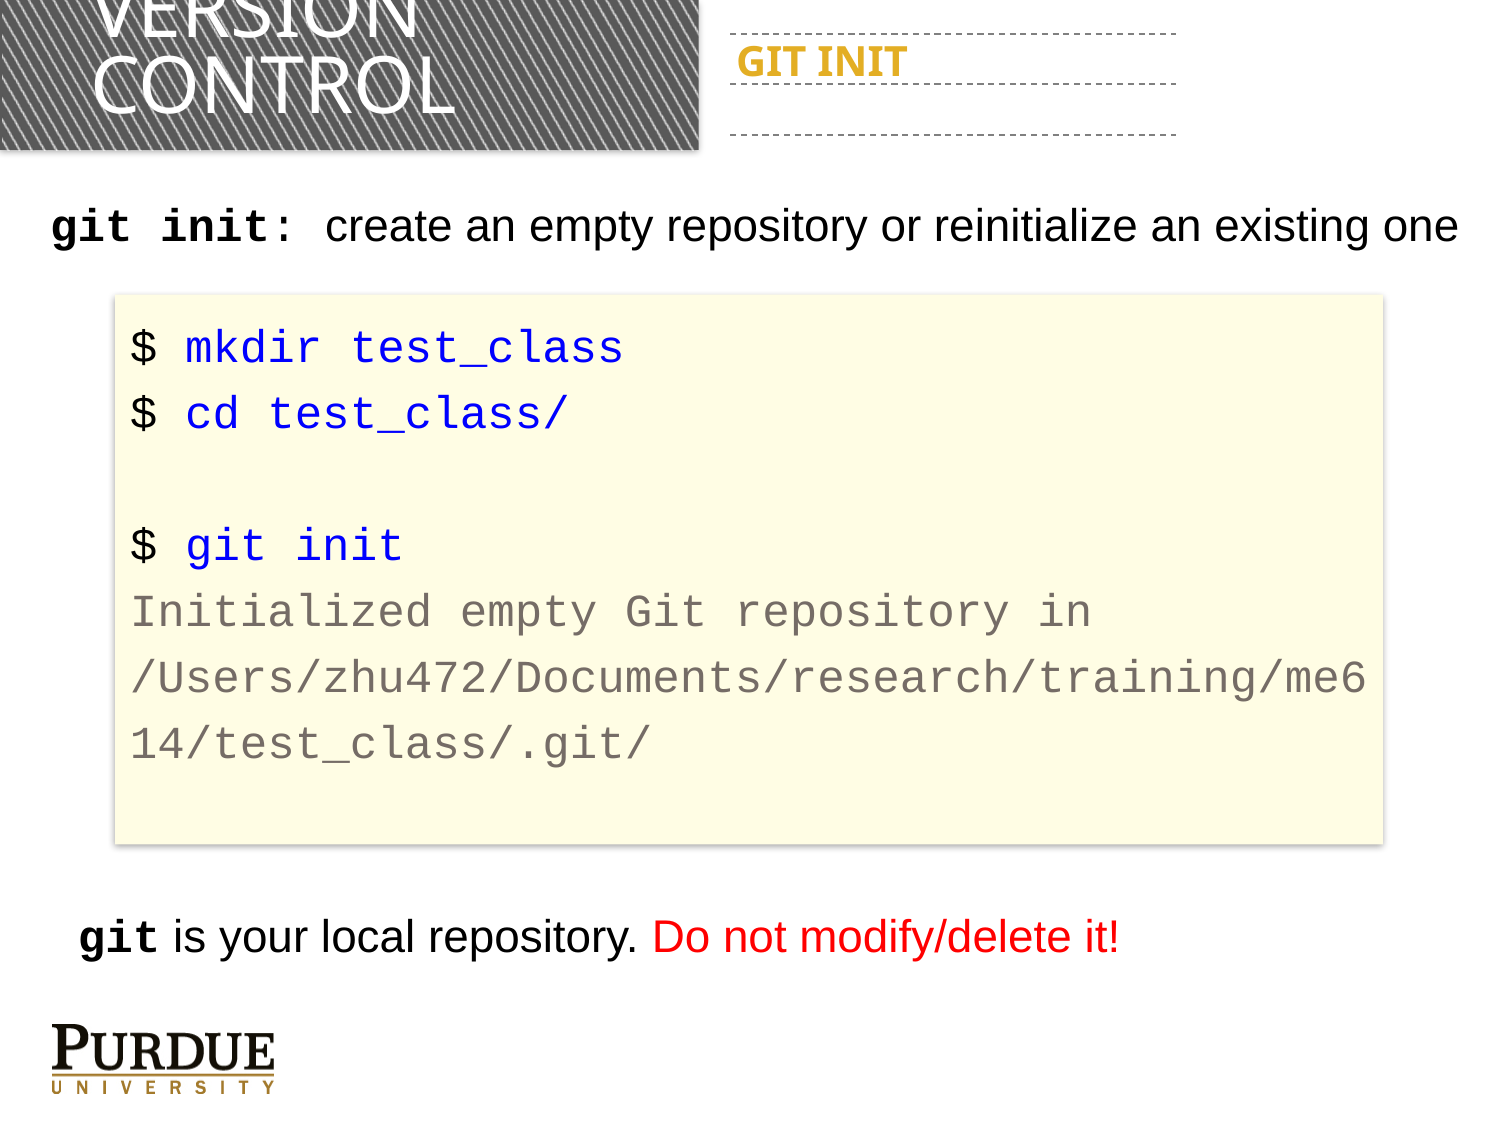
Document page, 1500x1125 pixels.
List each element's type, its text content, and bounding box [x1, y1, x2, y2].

text_box git init: create an empty repository or reinitialize an existing one [35, 188, 1500, 259]
list GIT init [721, 27, 1426, 145]
text_box $ mkdir test_class $ cd test_class/ $ git init Initialized empty Git repository in /Users/zhu472/Documents/research/training/me614/test_class/.git/ [114, 294, 1384, 845]
title Version control [75, 27, 699, 136]
picture [52, 1024, 274, 1094]
text_box git is your local repository. Do not modify/delete it! [63, 898, 1426, 969]
